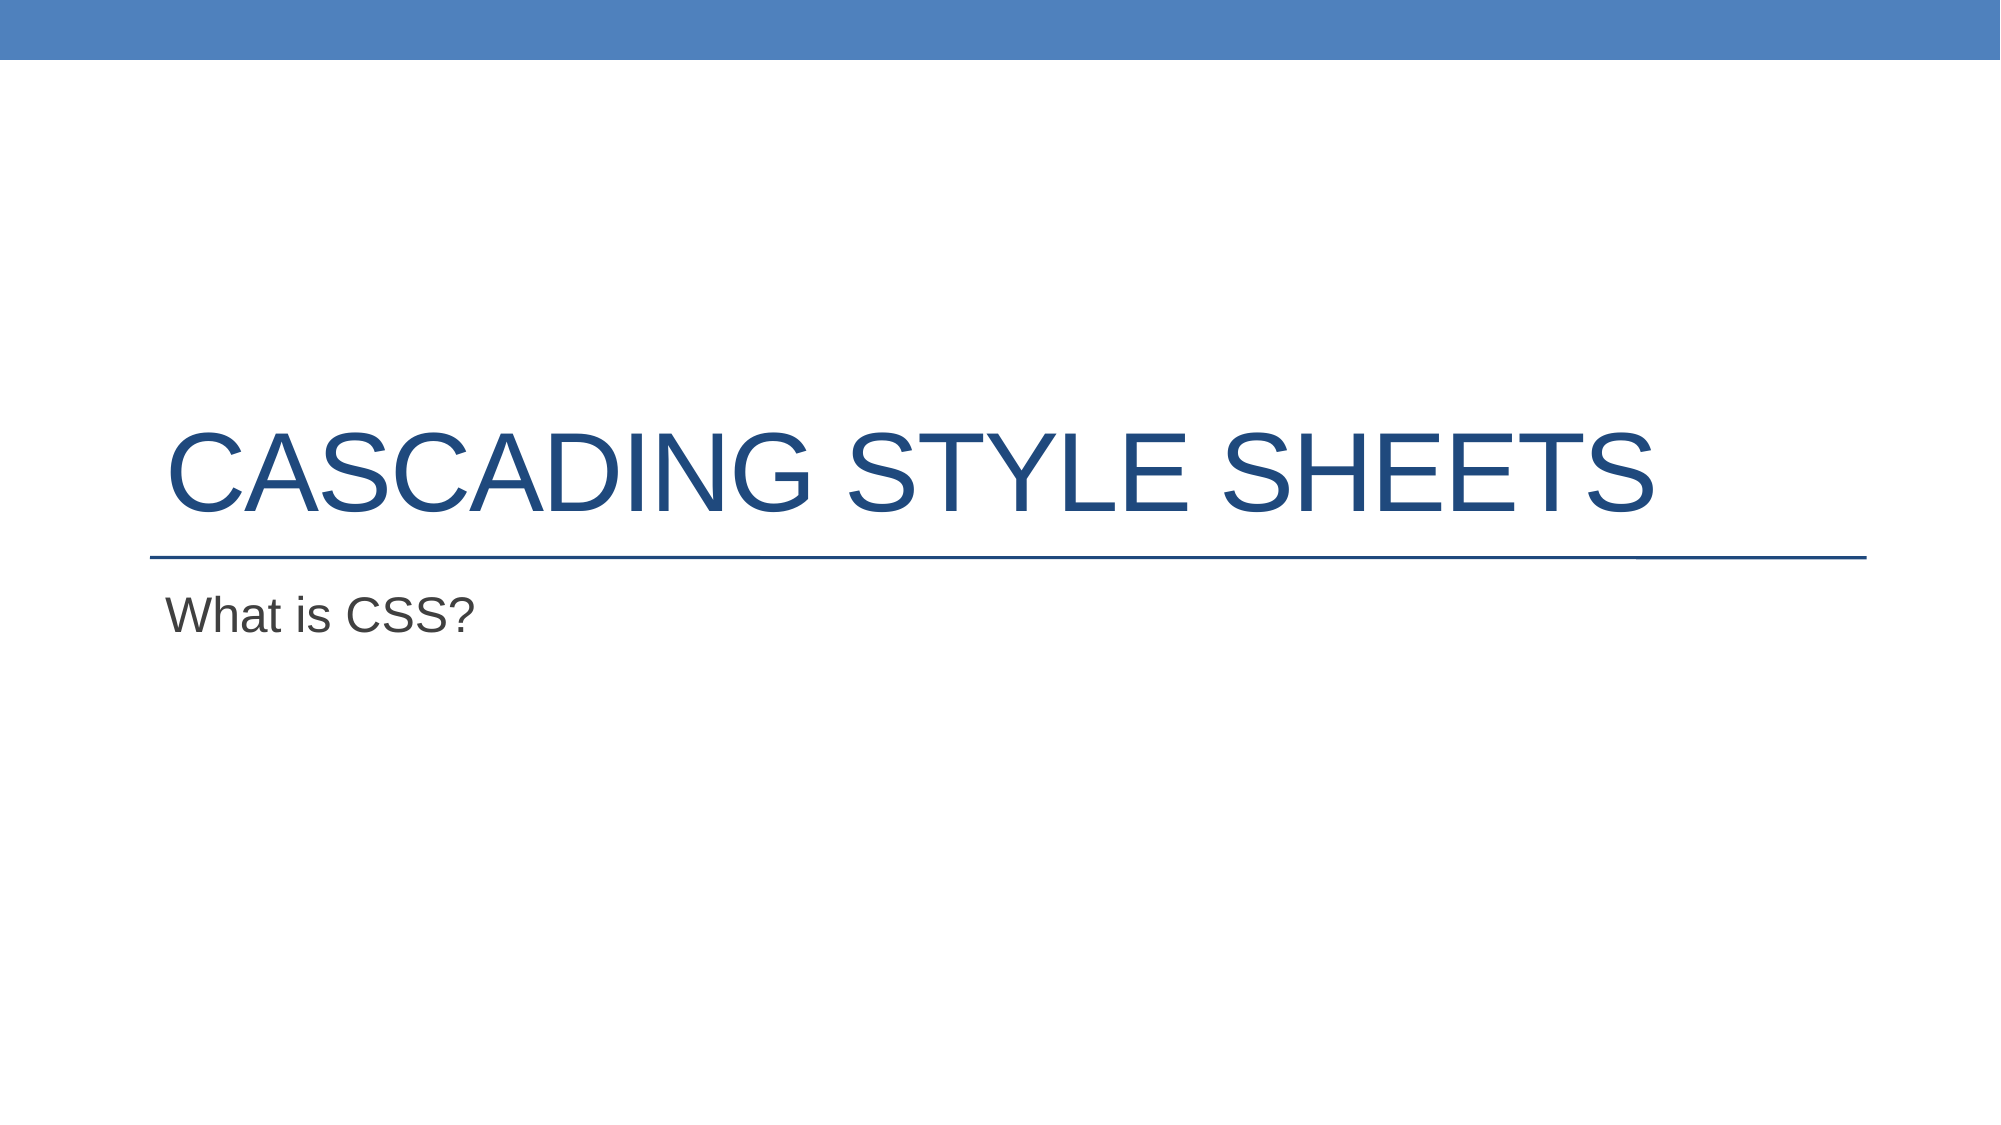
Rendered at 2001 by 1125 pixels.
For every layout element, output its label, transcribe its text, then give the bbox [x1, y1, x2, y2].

title Cascading Style Sheets [150, 224, 1867, 542]
subtitle What is CSS? [150, 575, 1550, 863]
